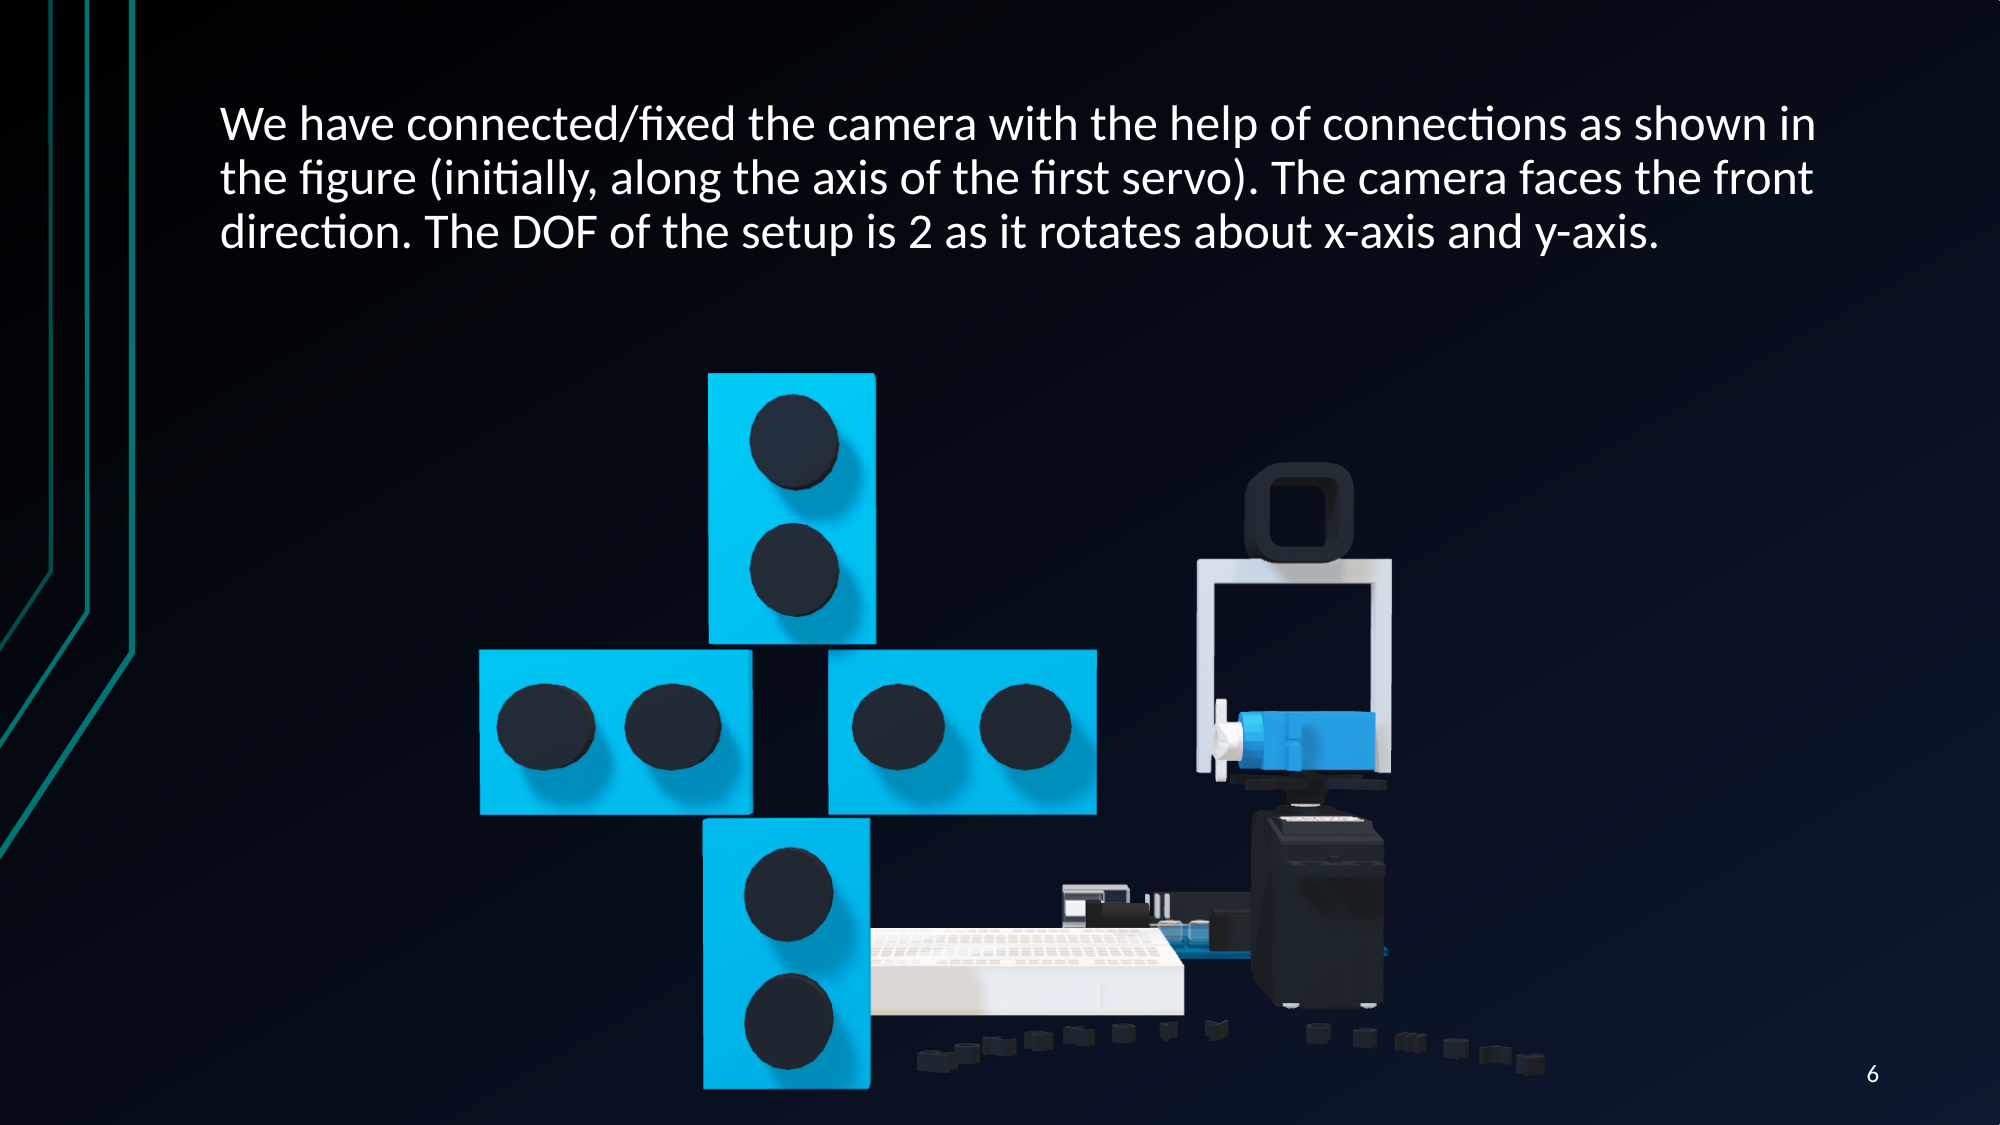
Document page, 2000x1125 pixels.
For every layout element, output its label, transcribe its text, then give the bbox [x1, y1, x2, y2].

picture [443, 355, 1556, 1096]
slide_number 6 [1732, 1042, 1900, 1103]
list We have connected/fixed the camera with the help of connections as shown in the figure (initially, along the axis of the first servo). The camera faces the front direction. The DOF of the setup is 2 as it rotates about x-axis and y-axis. [199, 87, 1900, 1013]
